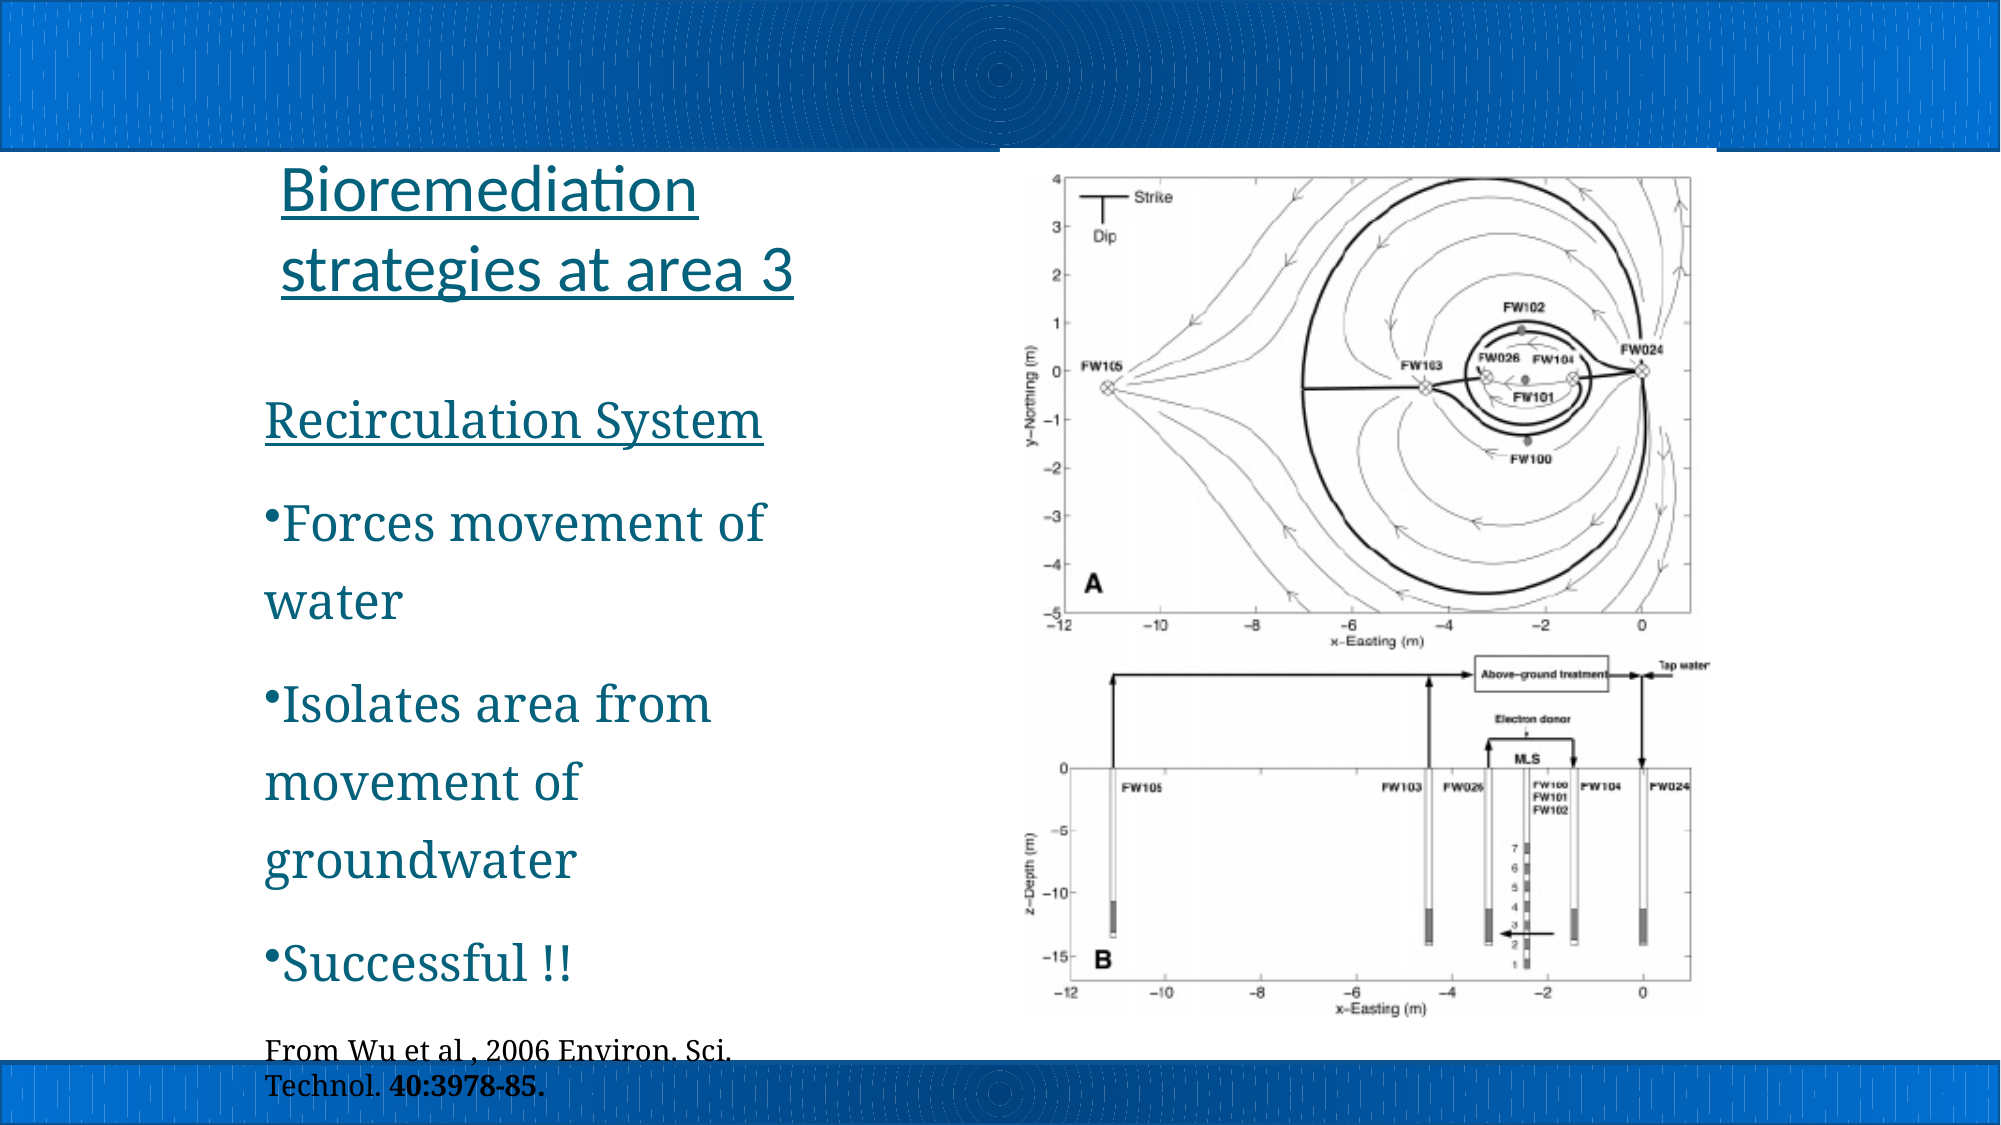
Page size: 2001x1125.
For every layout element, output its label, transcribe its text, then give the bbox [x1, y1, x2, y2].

text_box From Wu et al , 2006 Environ. Sci. Technol. 40:3978-85. [249, 1024, 850, 1110]
text_box Recirculation System Forces movement of water Isolates area from movement of groundwater Successful !! [249, 363, 888, 999]
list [999, 148, 1717, 1030]
title Bioremediation strategies at area 3 [249, 125, 825, 325]
